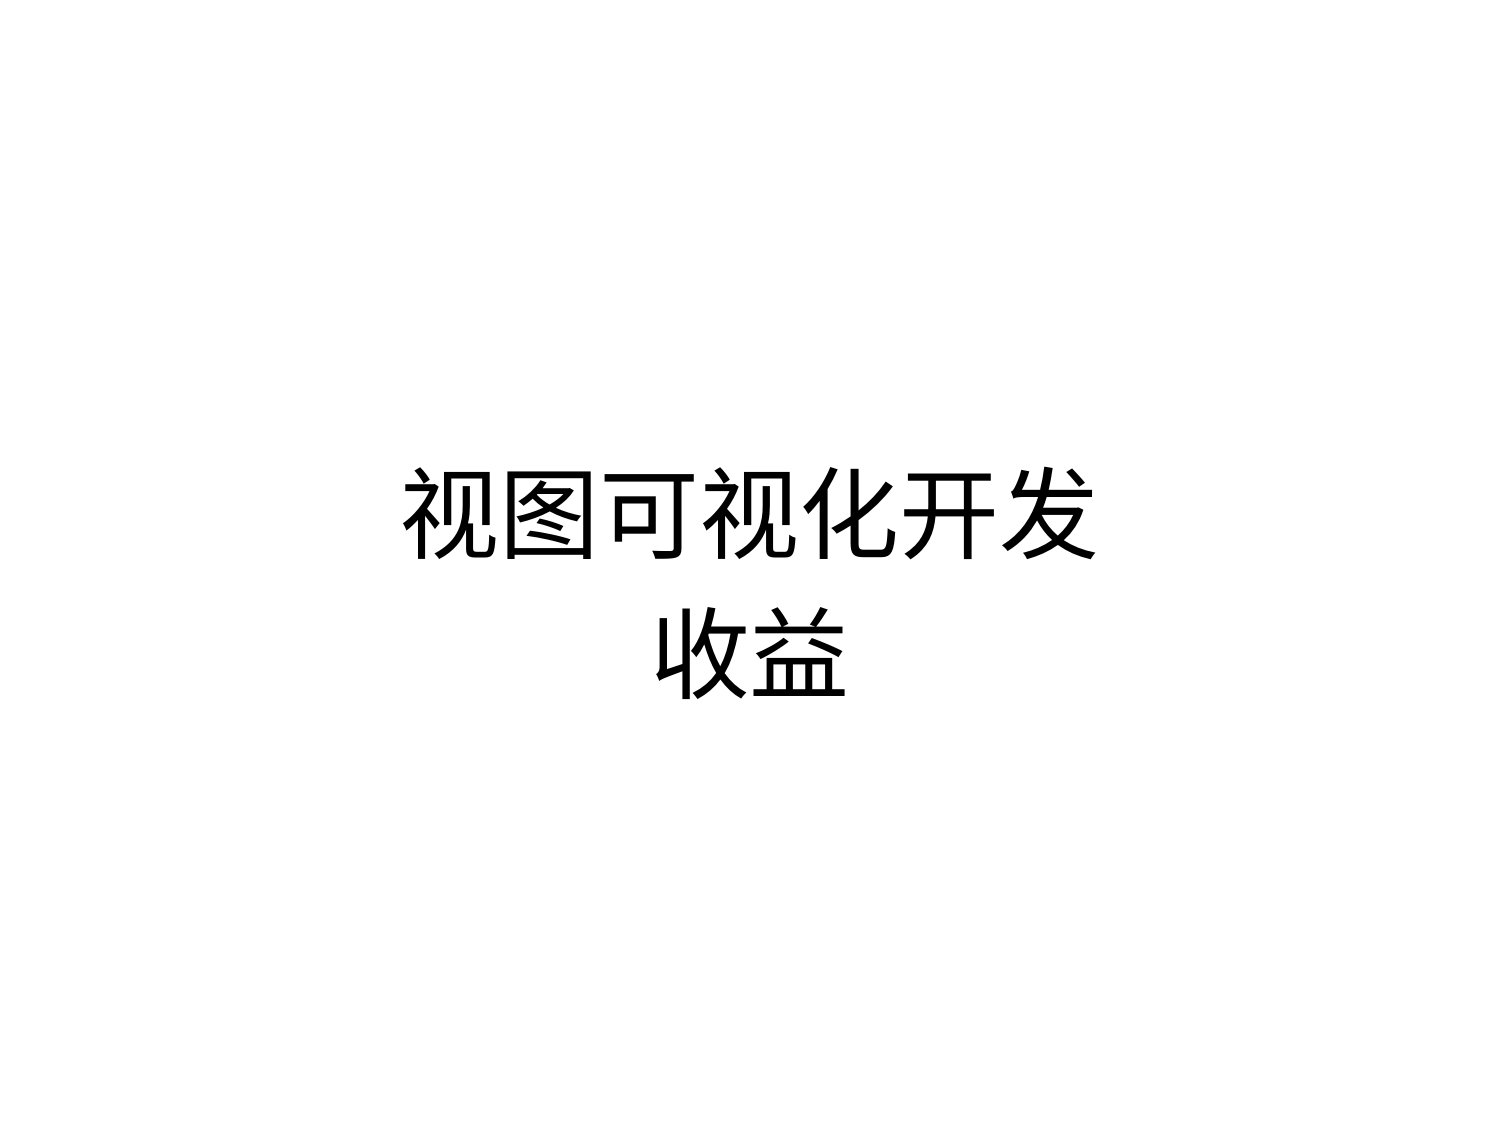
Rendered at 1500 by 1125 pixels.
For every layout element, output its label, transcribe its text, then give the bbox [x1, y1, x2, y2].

text_box 收益 [621, 561, 879, 721]
title 视图可视化开发 [358, 396, 1142, 581]
